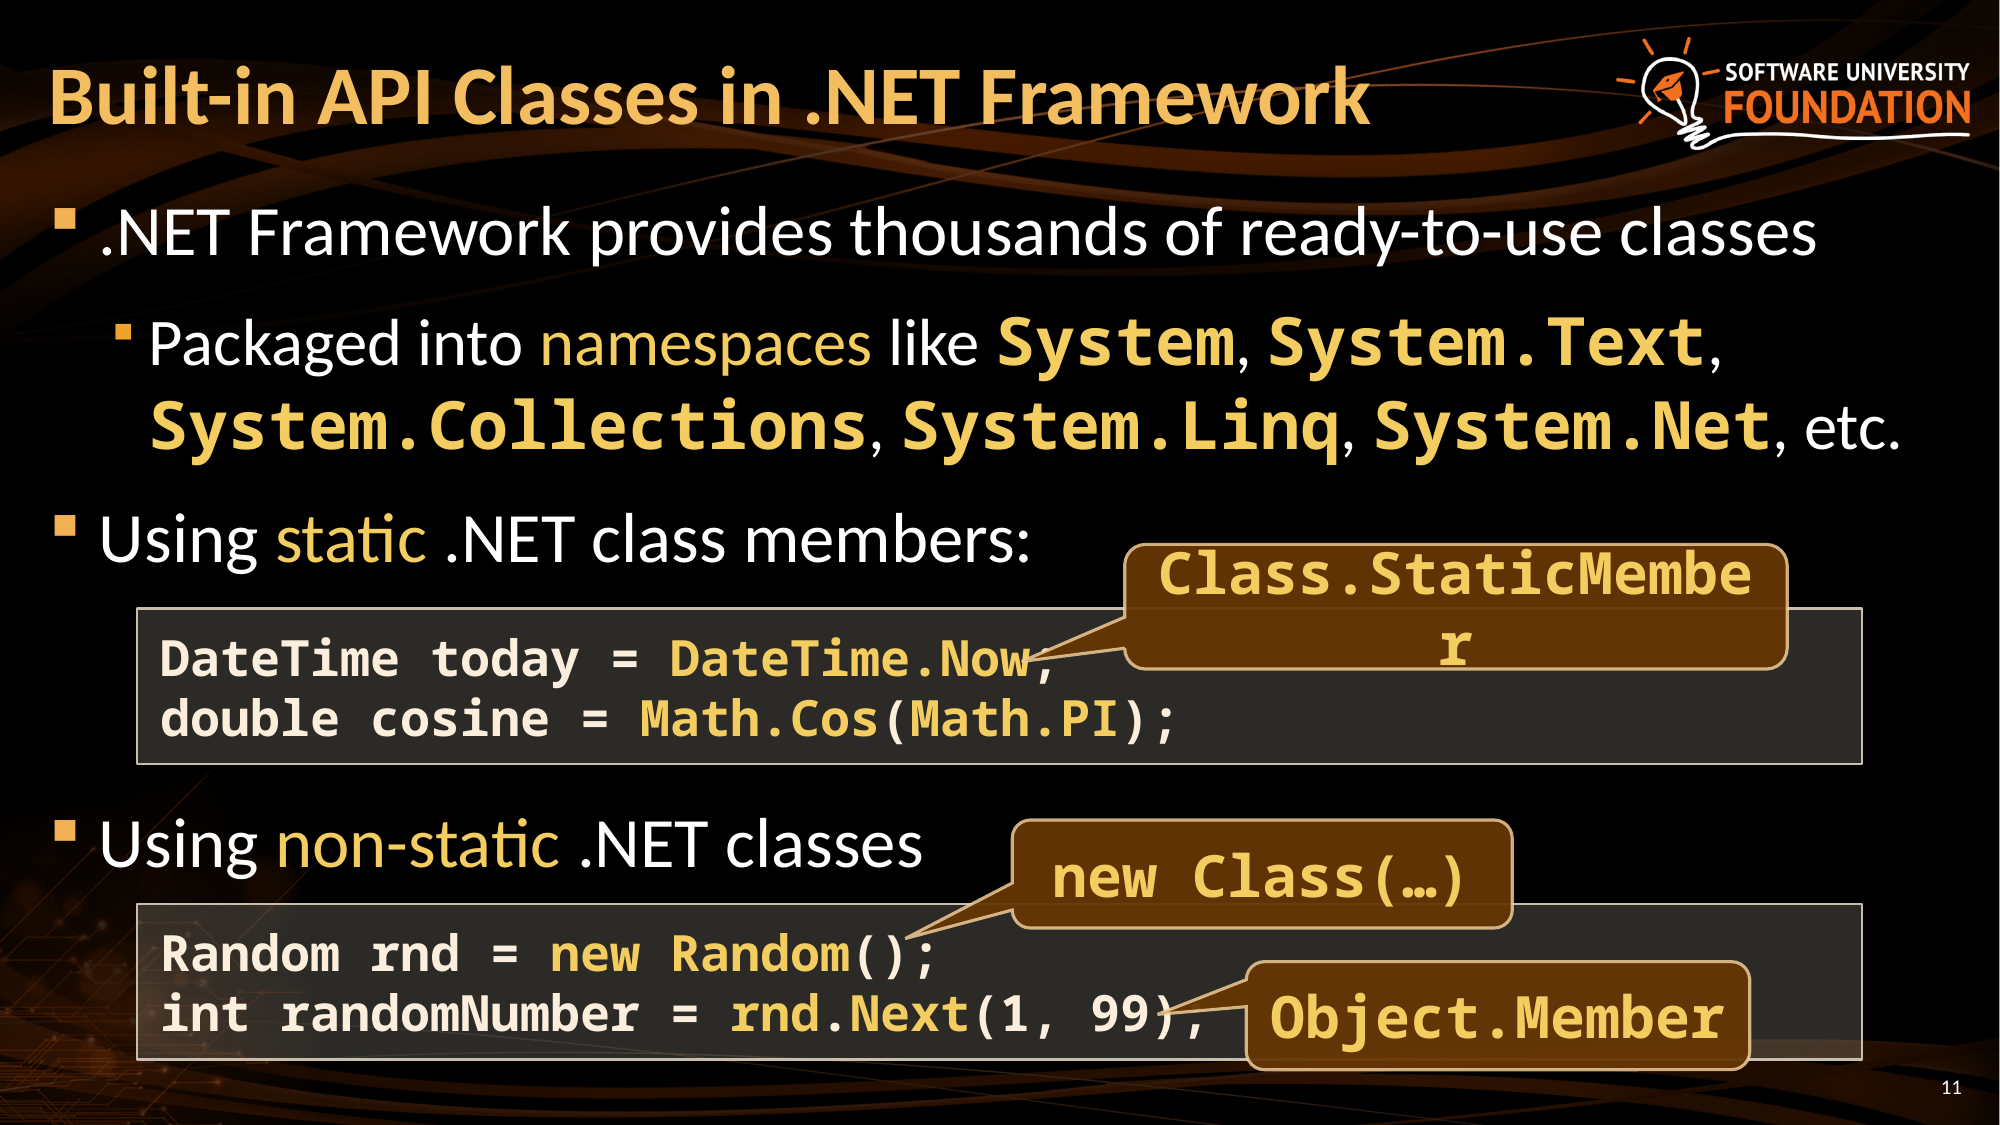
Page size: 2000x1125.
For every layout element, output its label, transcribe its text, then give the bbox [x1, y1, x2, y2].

list .NET Framework provides thousands of ready-to-use classes Packaged into namespaces like System, System.Text, System.Collections, System.Linq, System.Net, etc. Using static .NET class members: Using non-static .NET classes [31, 174, 1968, 1089]
text_box new Class(…) [904, 818, 1514, 940]
text_box Random rnd = new Random(); int randomNumber = rnd.Next(1, 99); [137, 904, 1863, 1060]
text_box DateTime today = DateTime.Now; double cosine = Math.Cos(Math.PI); [137, 608, 1863, 764]
title Built-in API Classes in .NET Framework [30, 6, 1602, 189]
slide_number 11 [1897, 1089, 1968, 1103]
text_box Class.StaticMember [1021, 543, 1789, 671]
picture [0, 0, 2000, 1125]
text_box Object.Member [1157, 960, 1751, 1071]
